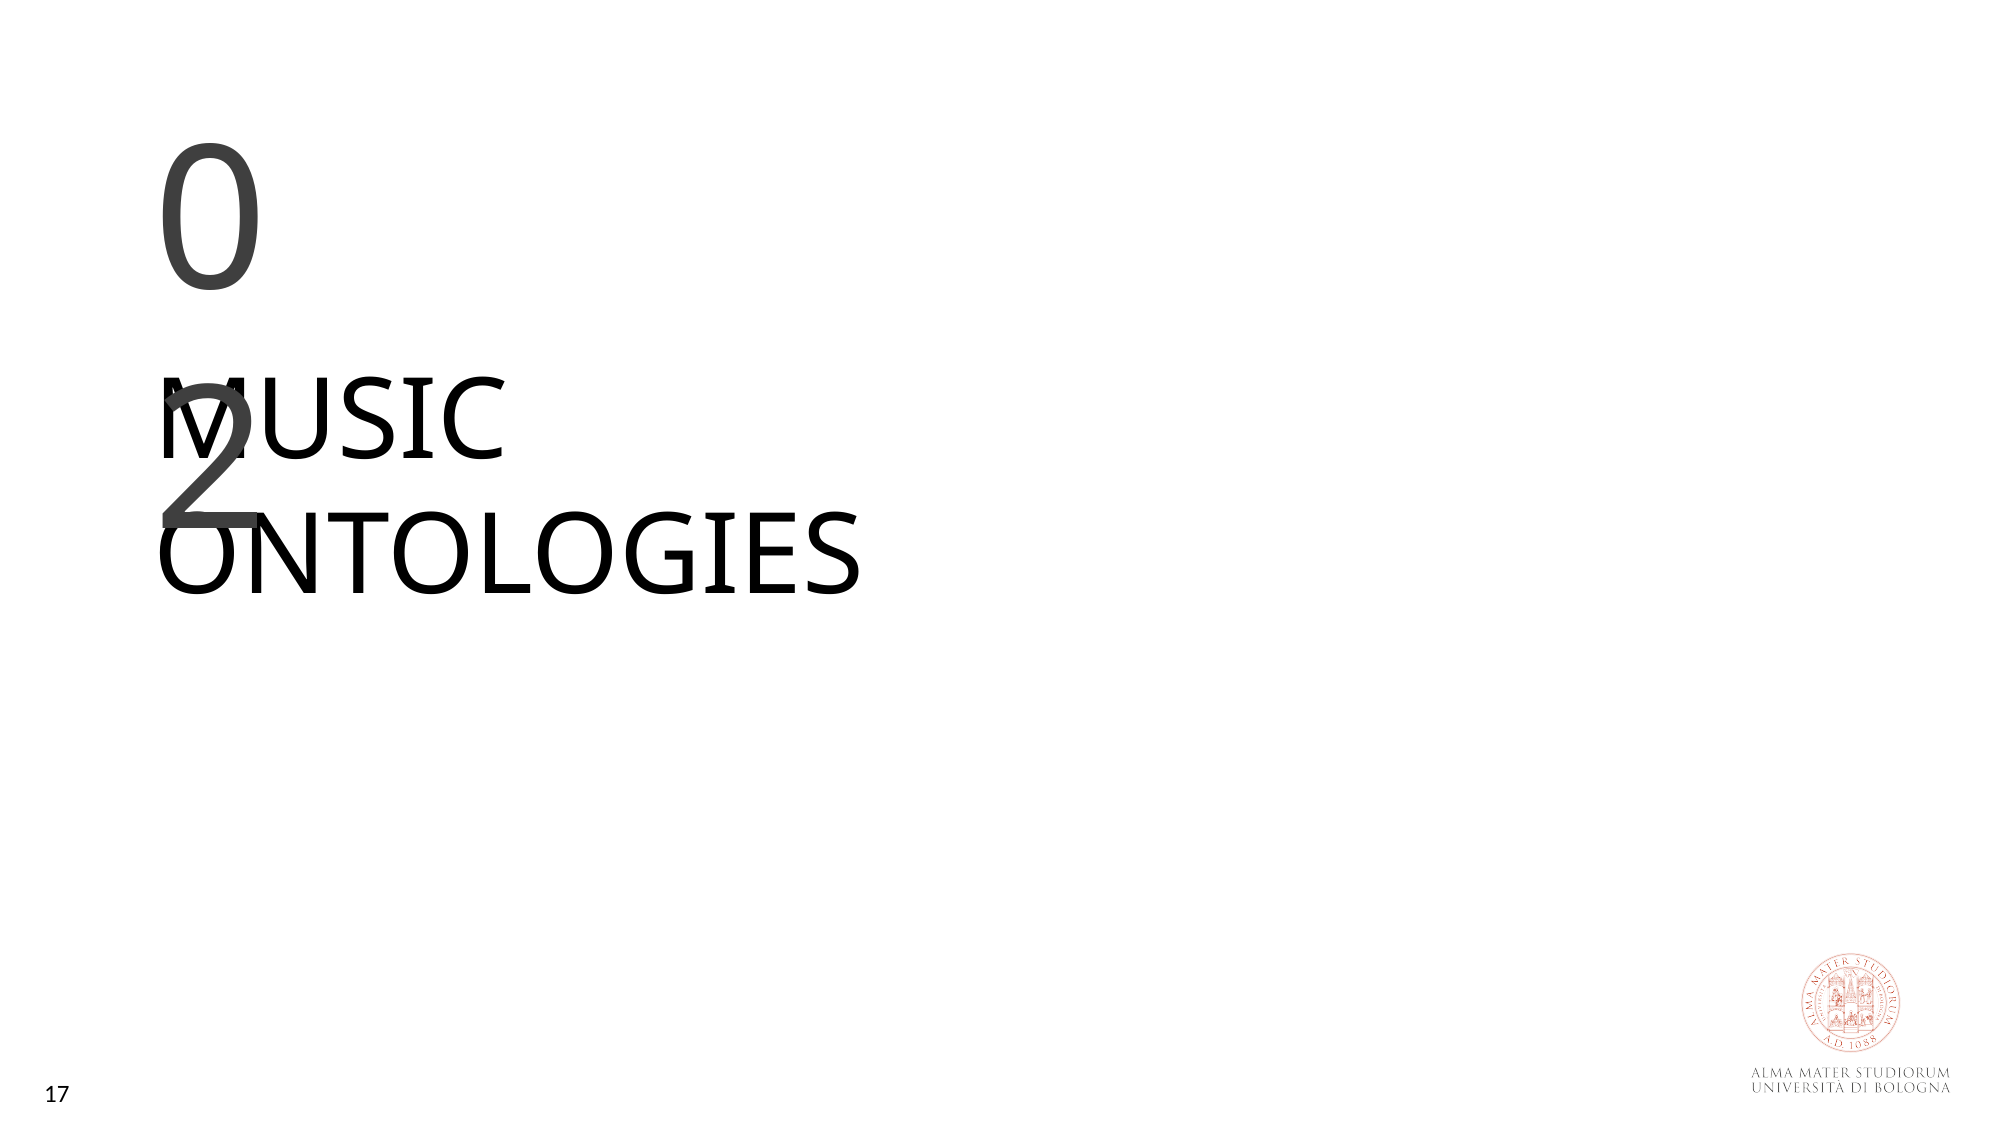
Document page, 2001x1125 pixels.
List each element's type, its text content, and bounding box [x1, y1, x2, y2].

text_box 02 [138, 81, 397, 339]
picture [1720, 933, 1981, 1118]
text_box MUSIC ONTOLOGIES [138, 338, 1000, 634]
